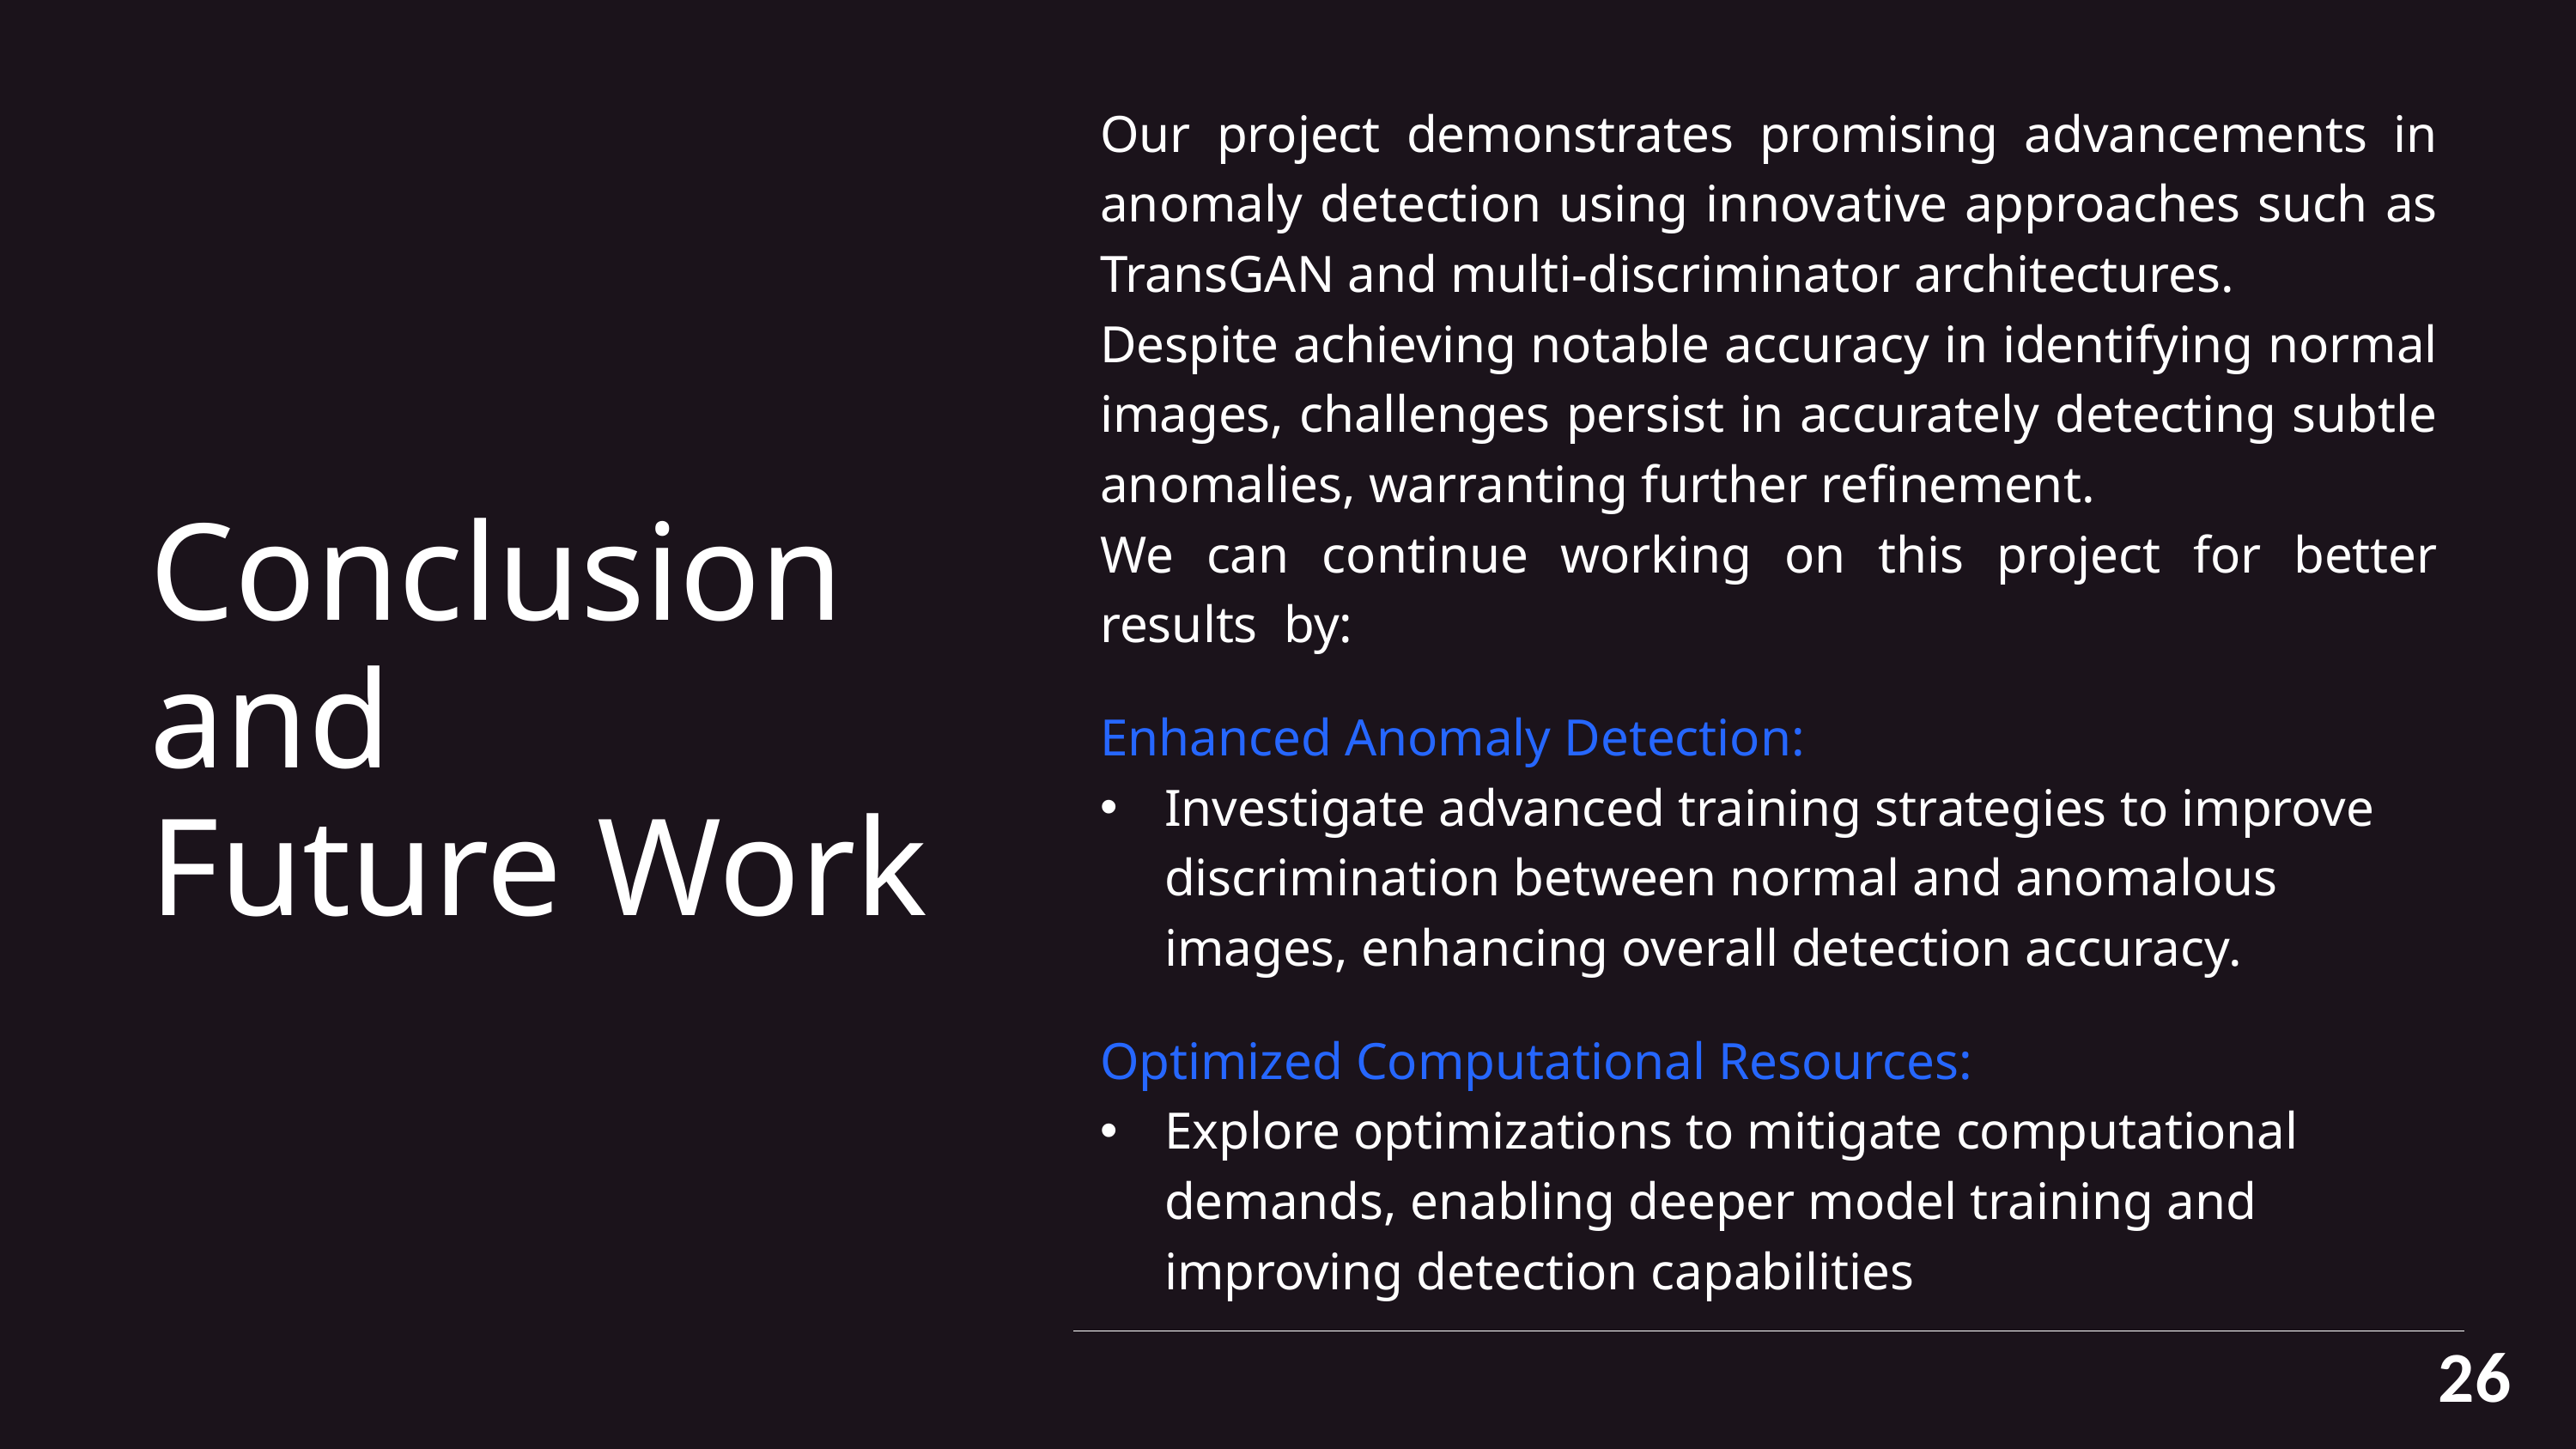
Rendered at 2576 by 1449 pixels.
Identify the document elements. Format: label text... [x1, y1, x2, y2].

table_header Our project demonstrates promising advancements in anomaly detection using innovative approaches such as TransGAN and multi-discriminator architectures. Despite achieving notable accuracy in identifying normal images, challenges persist in accurately detecting subtle anomalies, warranting further refinement. We can continue working on this project for better results by: Enhanced Anomaly Detection: Investigate advanced training strategies to improve discrimination between normal and anomalous images, enhancing overall detection accuracy. Optimized Computational Resources: Explore optimizations to mitigate computational demands, enabling deeper model training and improving detection capabilities [1073, 70, 2464, 1331]
text_box Conclusion and Future Work [149, 499, 963, 943]
text_box 26 [2425, 1324, 2576, 1423]
